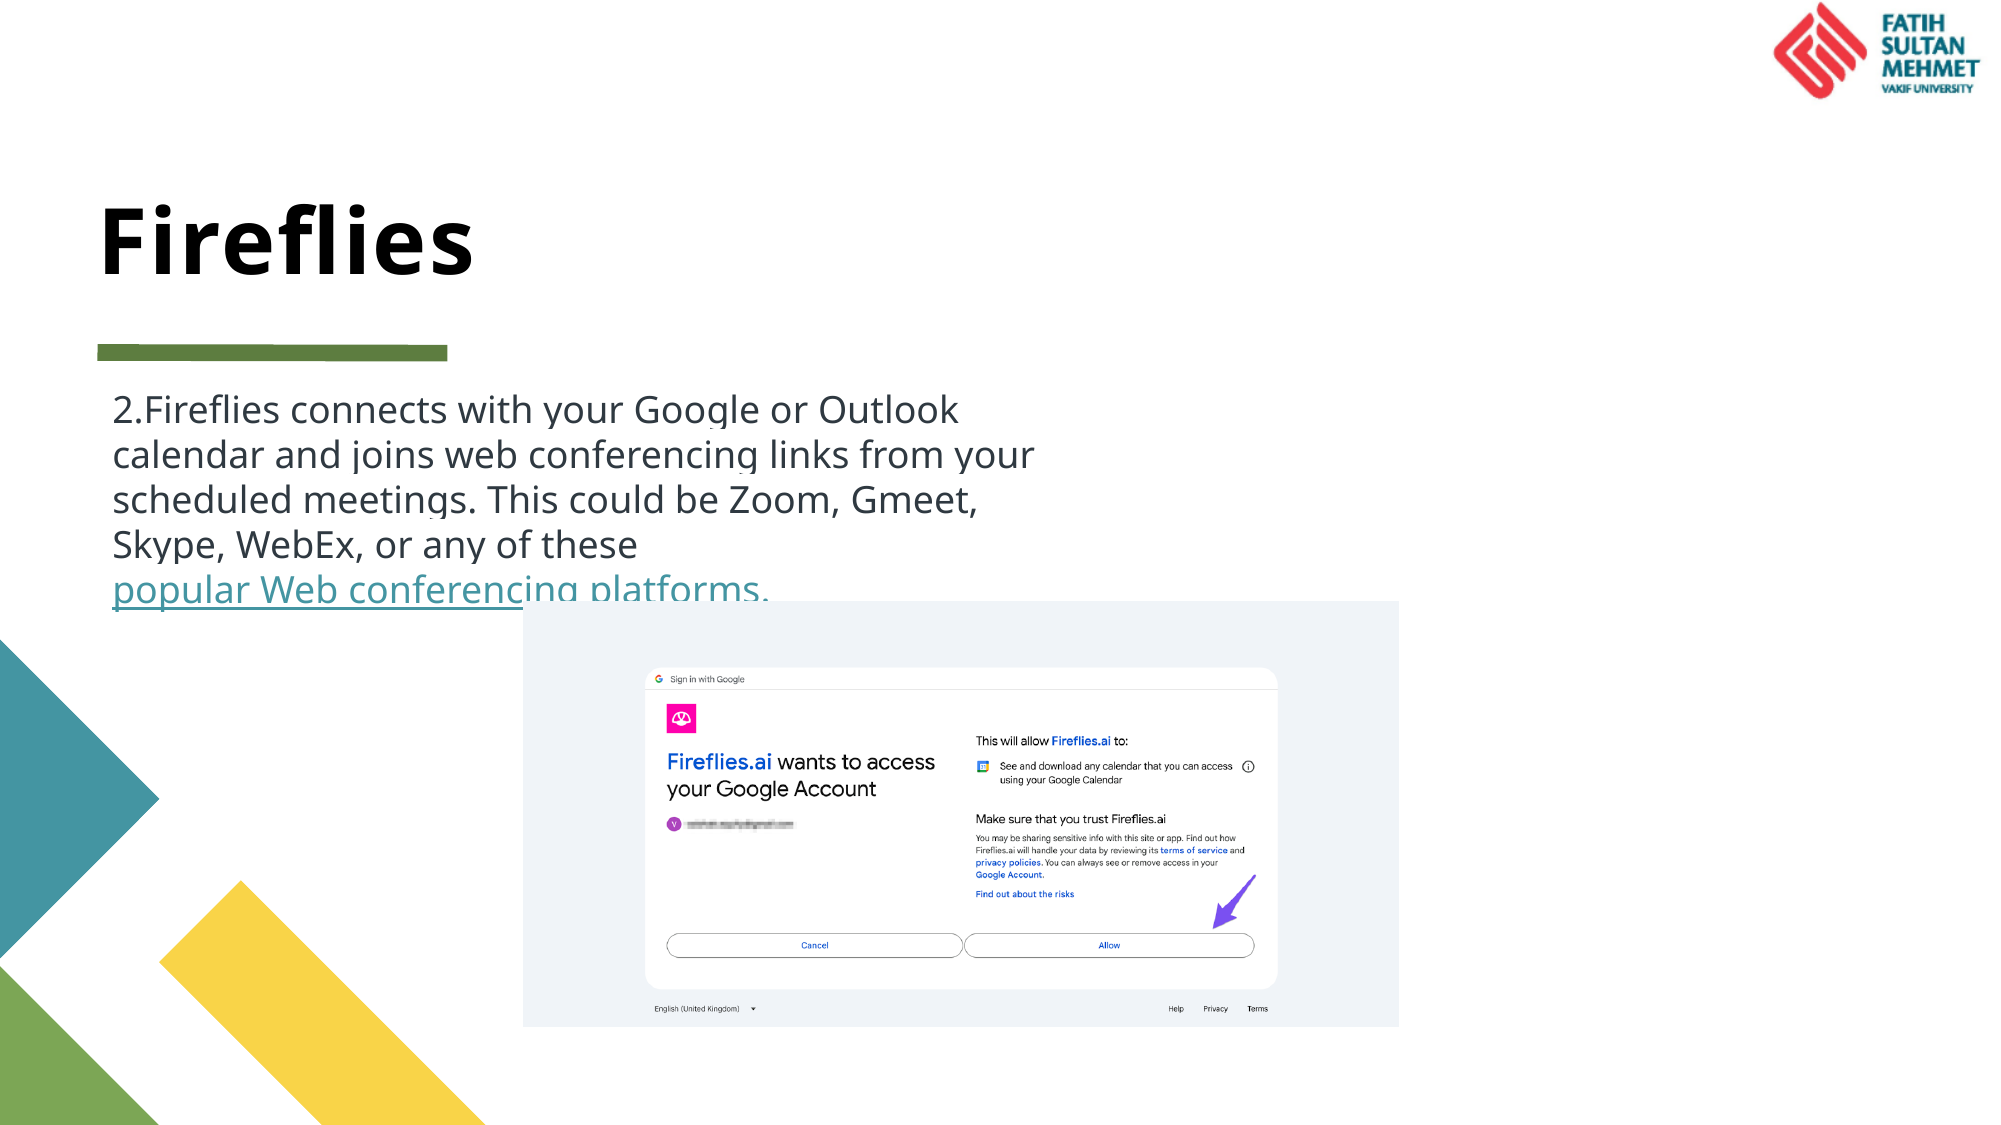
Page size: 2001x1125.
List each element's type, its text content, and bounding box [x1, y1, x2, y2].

text_box Fireflies connects with your Google or Outlook calendar and joins web conferencing links from your scheduled meetings. This could be Zoom, Gmeet, Skype, WebEx, or any of these popular Web conferencing platforms. [97, 379, 1098, 625]
picture [523, 601, 1399, 1027]
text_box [0, 639, 486, 1125]
title Fireflies [97, 16, 1882, 293]
picture [1768, 0, 2000, 107]
